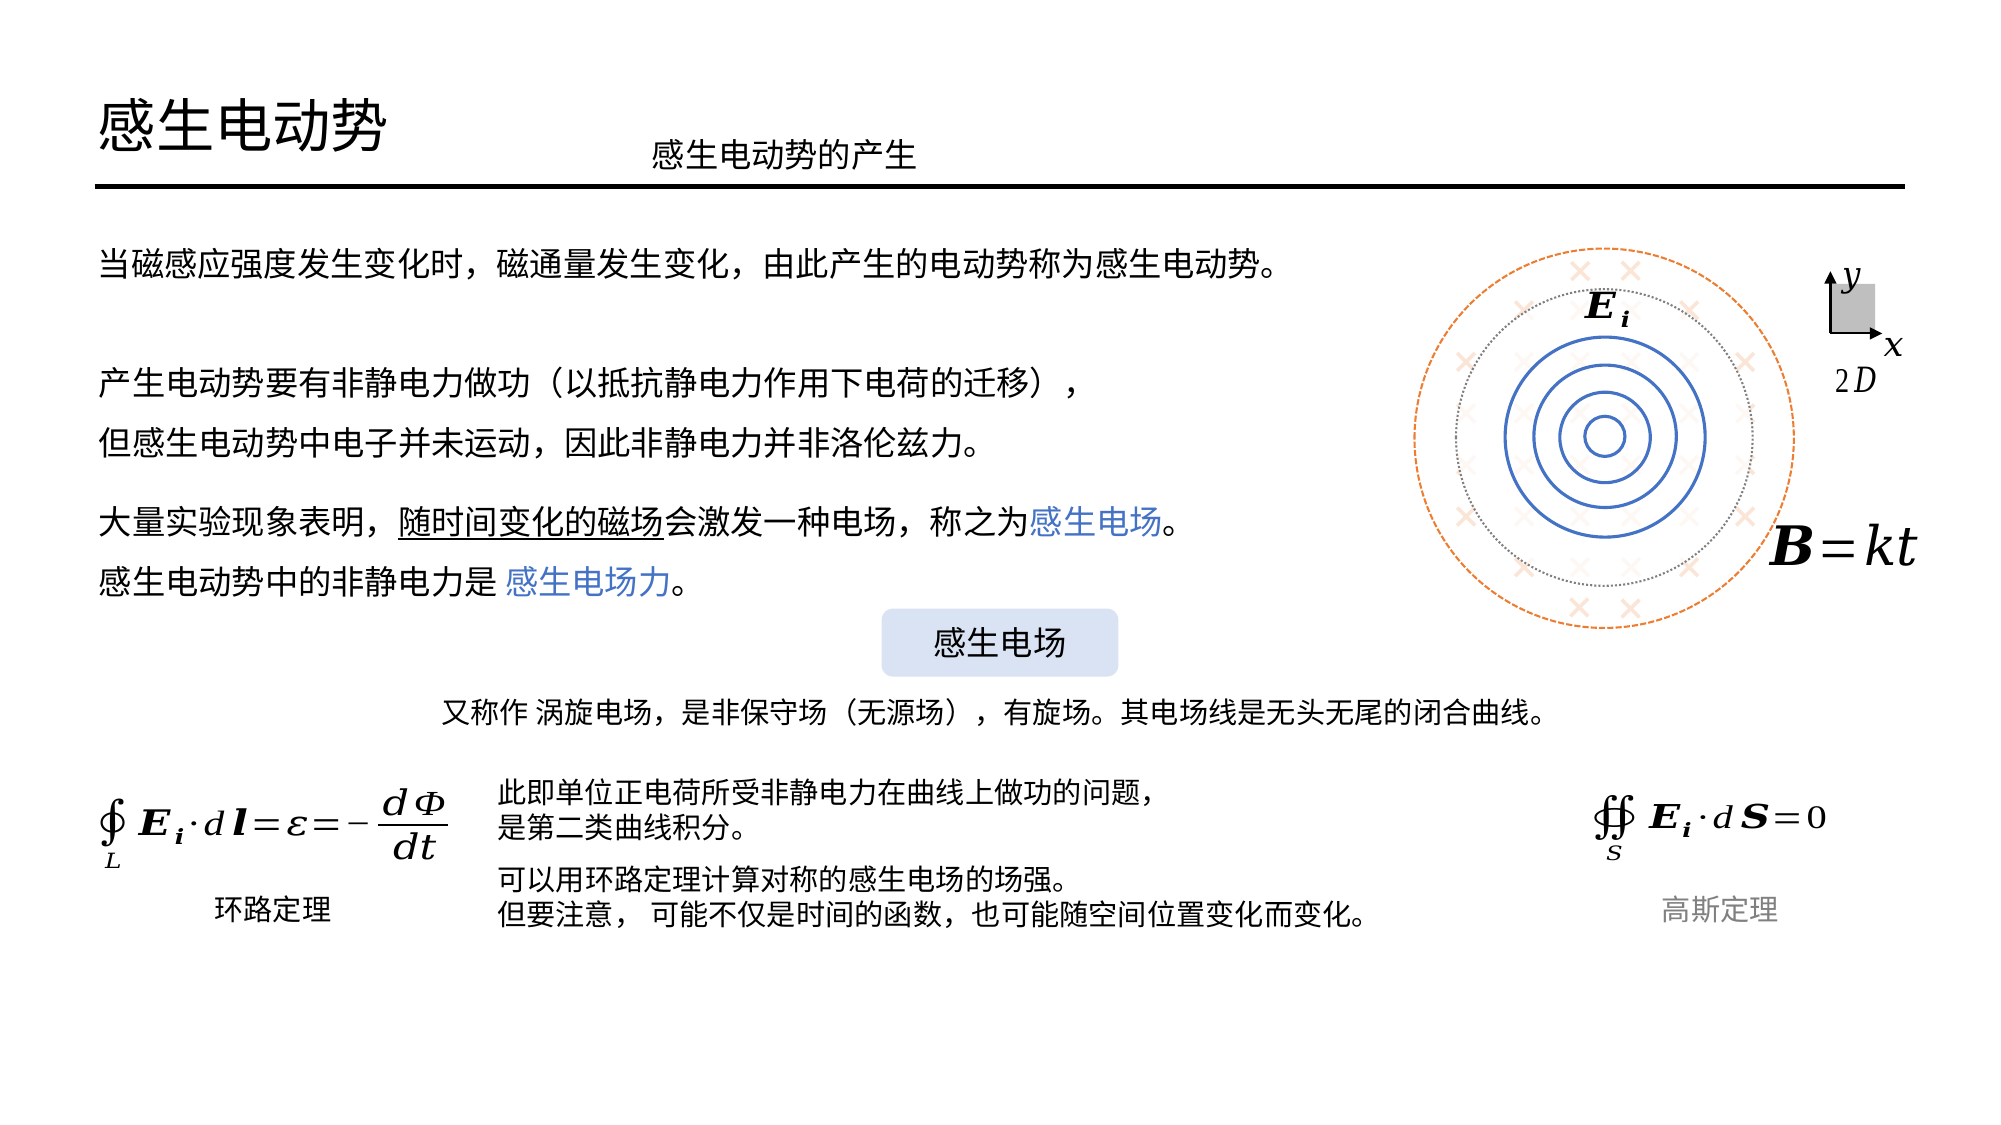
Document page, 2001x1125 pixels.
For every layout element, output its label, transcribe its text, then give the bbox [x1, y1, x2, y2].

text_box 感生电动势 [83, 81, 625, 167]
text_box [1414, 248, 1921, 628]
text_box 当磁感应强度发生变化时，磁通量发生变化，由此产生的电动势称为感生电动势。 [83, 215, 1880, 291]
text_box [89, 773, 457, 935]
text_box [1465, 771, 1975, 935]
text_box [1505, 337, 1706, 538]
text_box 又称作 涡旋电场，是非保守场（无源场），有旋场。其电场线是无头无尾的闭合曲线。 [106, 687, 1894, 737]
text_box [1829, 255, 1905, 401]
text_box 感生电动势的产生 [637, 127, 959, 182]
text_box 产生电动势要有非静电力做功（以抵抗静电力作用下电荷的迁移）， 但感生电动势中电子并未运动，因此非静电力并非洛伦兹力。 大量实验现象表明，随时间变化的磁场会激发一种电场，称之为感生电场。 感生电动势中的非静电力是 感生电场力。 [84, 334, 1291, 609]
